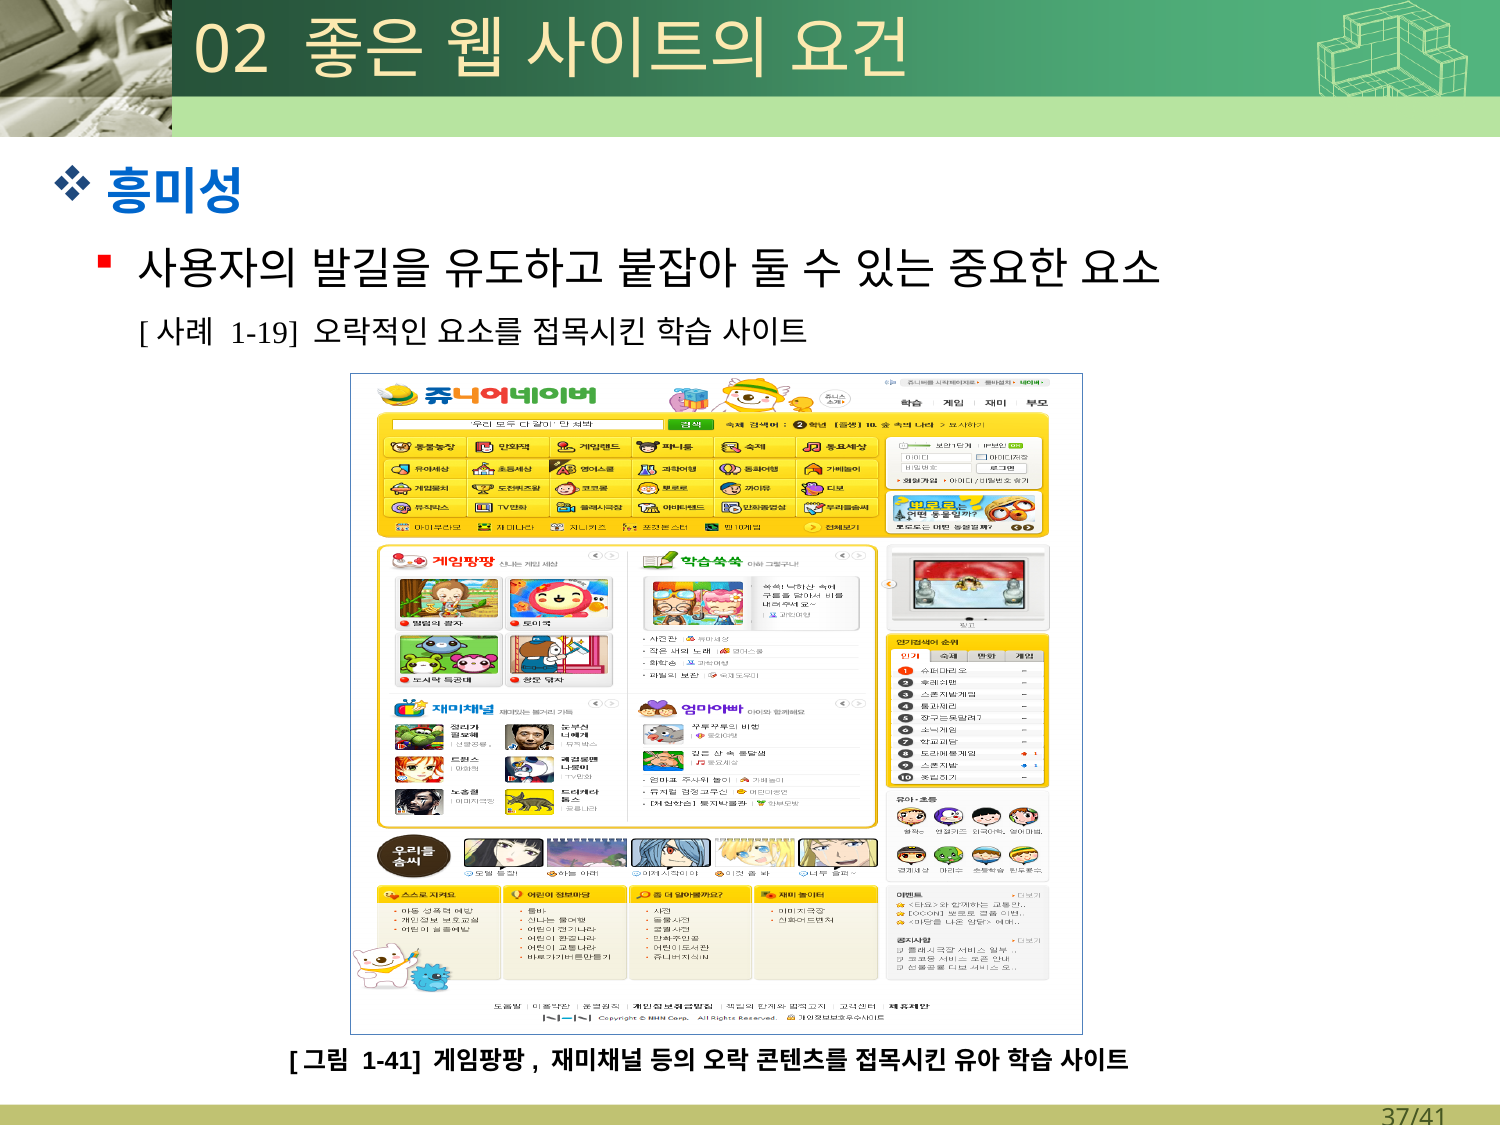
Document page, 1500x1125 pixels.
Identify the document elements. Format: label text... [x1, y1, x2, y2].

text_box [243, 373, 1176, 1083]
title 02 좋은 웹 사이트의 요건 [178, 9, 1339, 82]
picture [0, 0, 1500, 151]
list 흥미성 사용자의 발길을 유도하고 붙잡아 둘 수 있는 중요한 요소 [사례 1-19] 오락적인 요소를 접목시킨 학습 사이트 [35, 152, 1465, 362]
